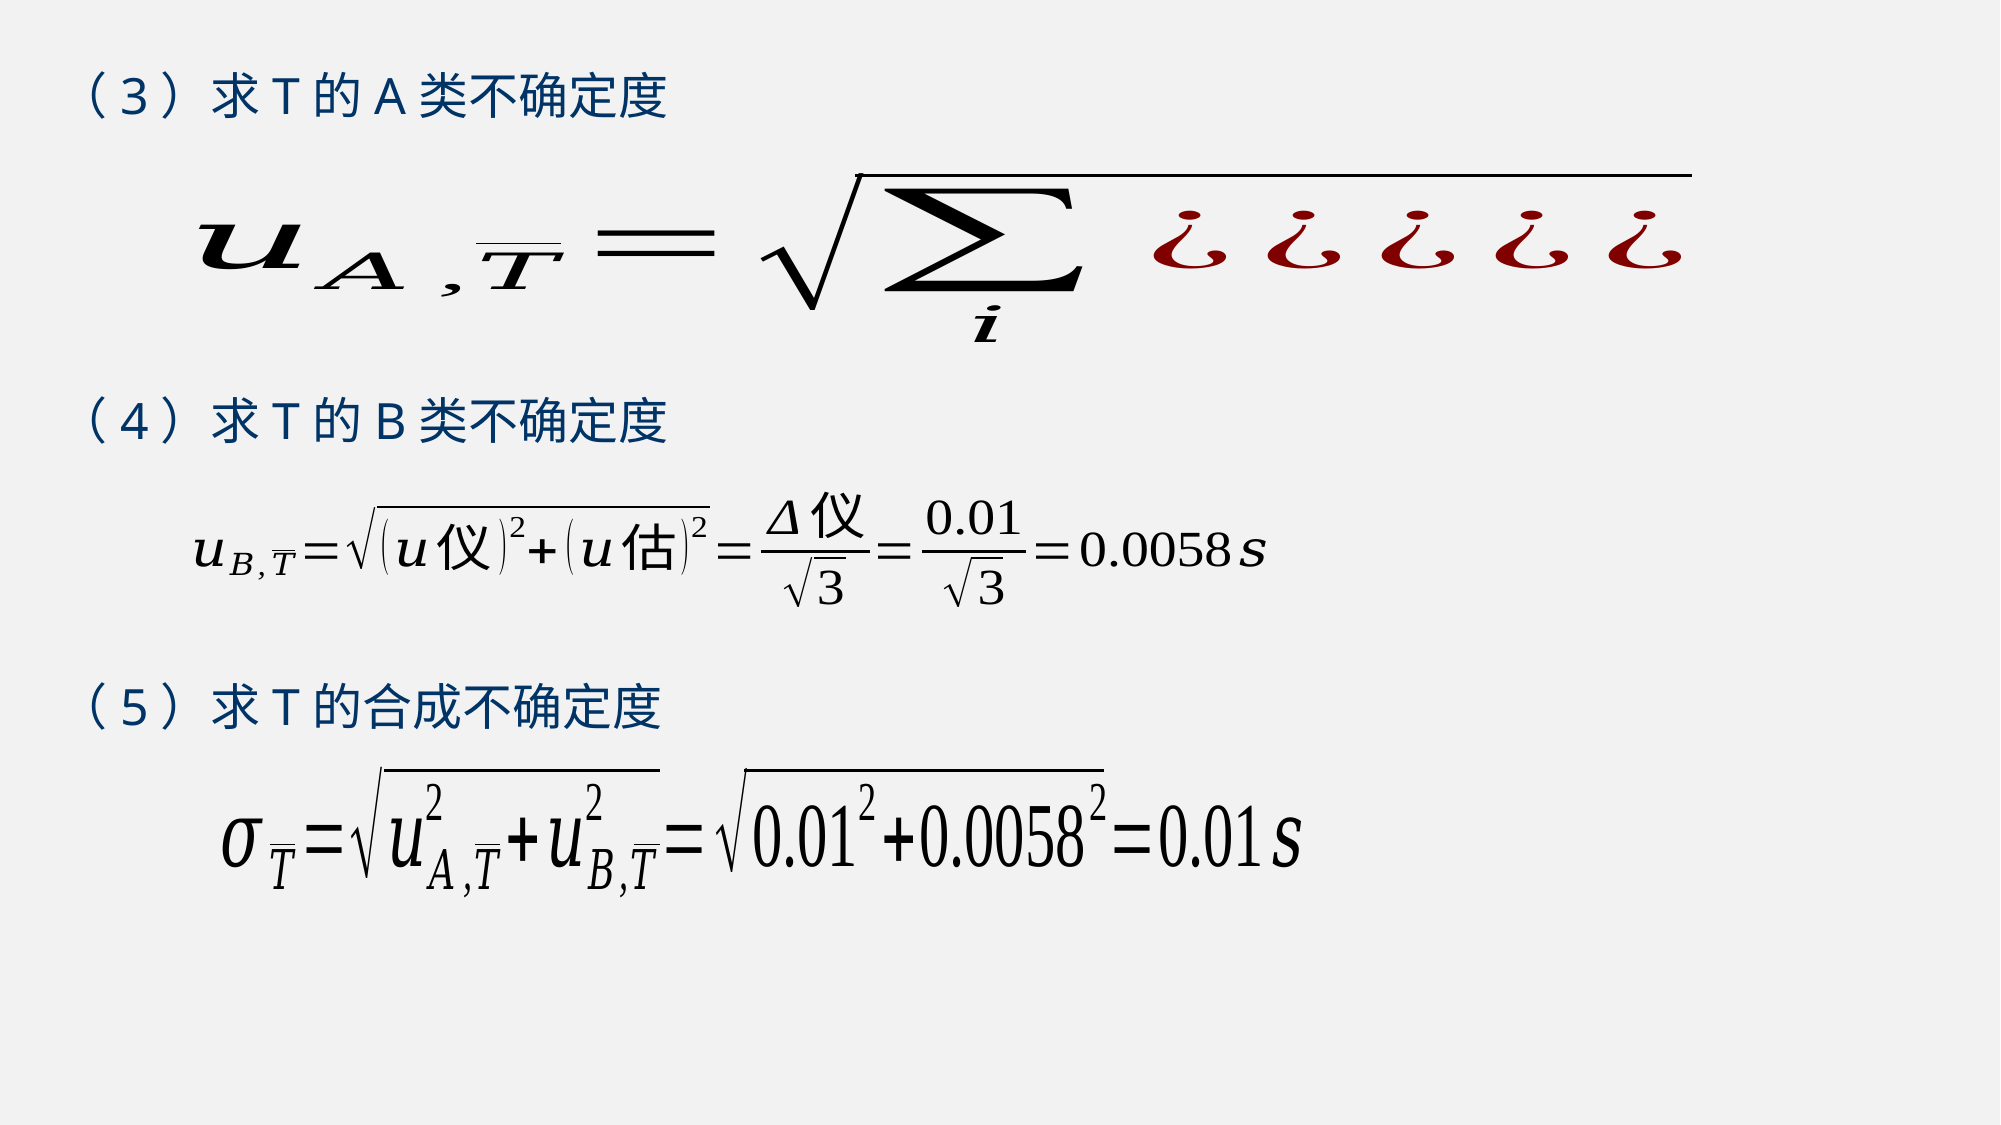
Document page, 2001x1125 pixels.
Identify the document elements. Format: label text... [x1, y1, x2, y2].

text_box （3）求T的A类不确定度 [43, 56, 1344, 132]
text_box （4）求T的B类不确定度 [43, 382, 1344, 457]
text_box （5）求T的合成不确定度 [43, 667, 1344, 743]
